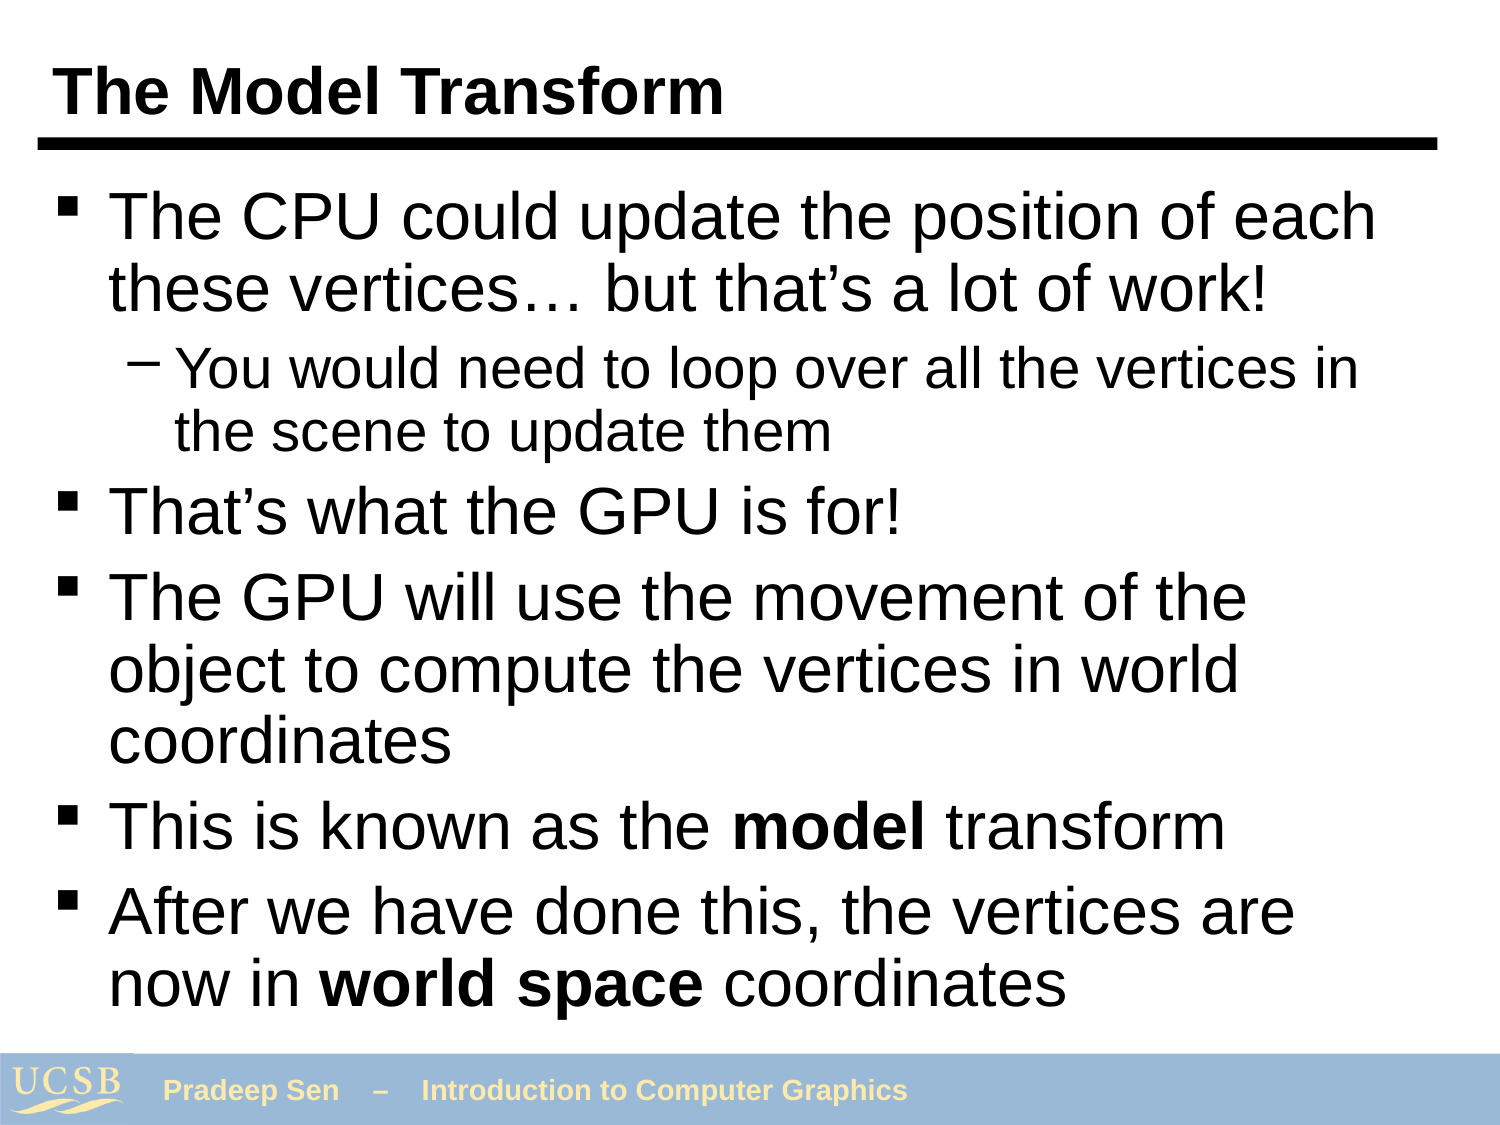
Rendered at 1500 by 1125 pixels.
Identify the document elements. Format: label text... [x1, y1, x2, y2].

list The CPU could update the position of each these vertices… but that’s a lot of work! You would need to loop over all the vertices in the scene to update them That’s what the GPU is for! The GPU will use the movement of the object to compute the vertices in world coordinates This is known as the model transform After we have done this, the vertices are now in world space coordinates [37, 174, 1438, 1060]
title Orthographic projection [0, 1053, 128, 1125]
title The Model Transform [37, 37, 1438, 138]
